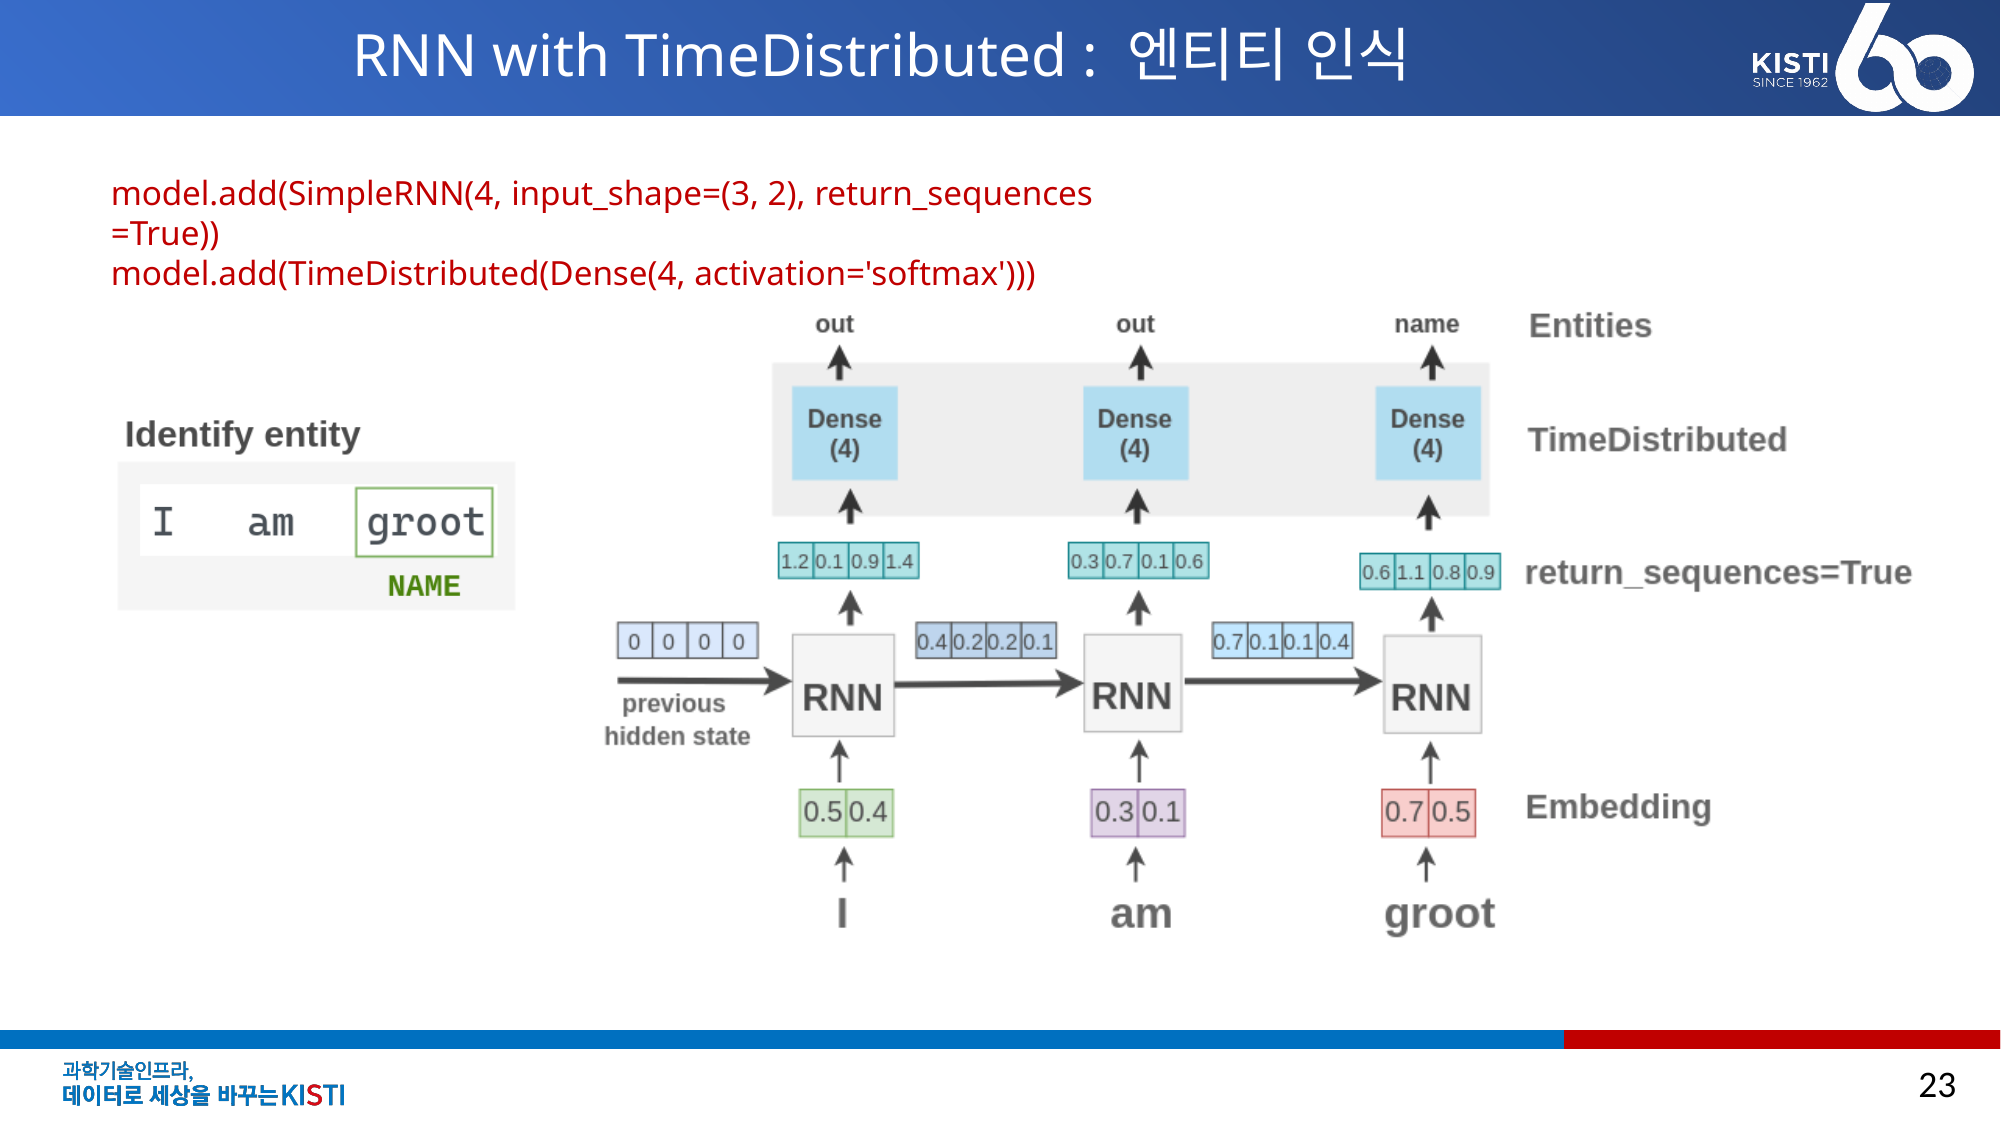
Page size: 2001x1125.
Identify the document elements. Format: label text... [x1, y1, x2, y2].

picture [1753, 3, 1974, 112]
text_box model.add(SimpleRNN(4, input_shape=(3, 2), return_sequences=True)) model.add(TimeDistributed(Dense(4, activation='softmax'))) [96, 164, 1128, 300]
picture [588, 289, 1927, 953]
picture [114, 409, 519, 613]
slide_number 23 [1594, 1053, 1971, 1113]
title RNN with TimeDistributed : 엔티티 인식 [53, 1, 1728, 114]
picture [63, 1061, 344, 1106]
